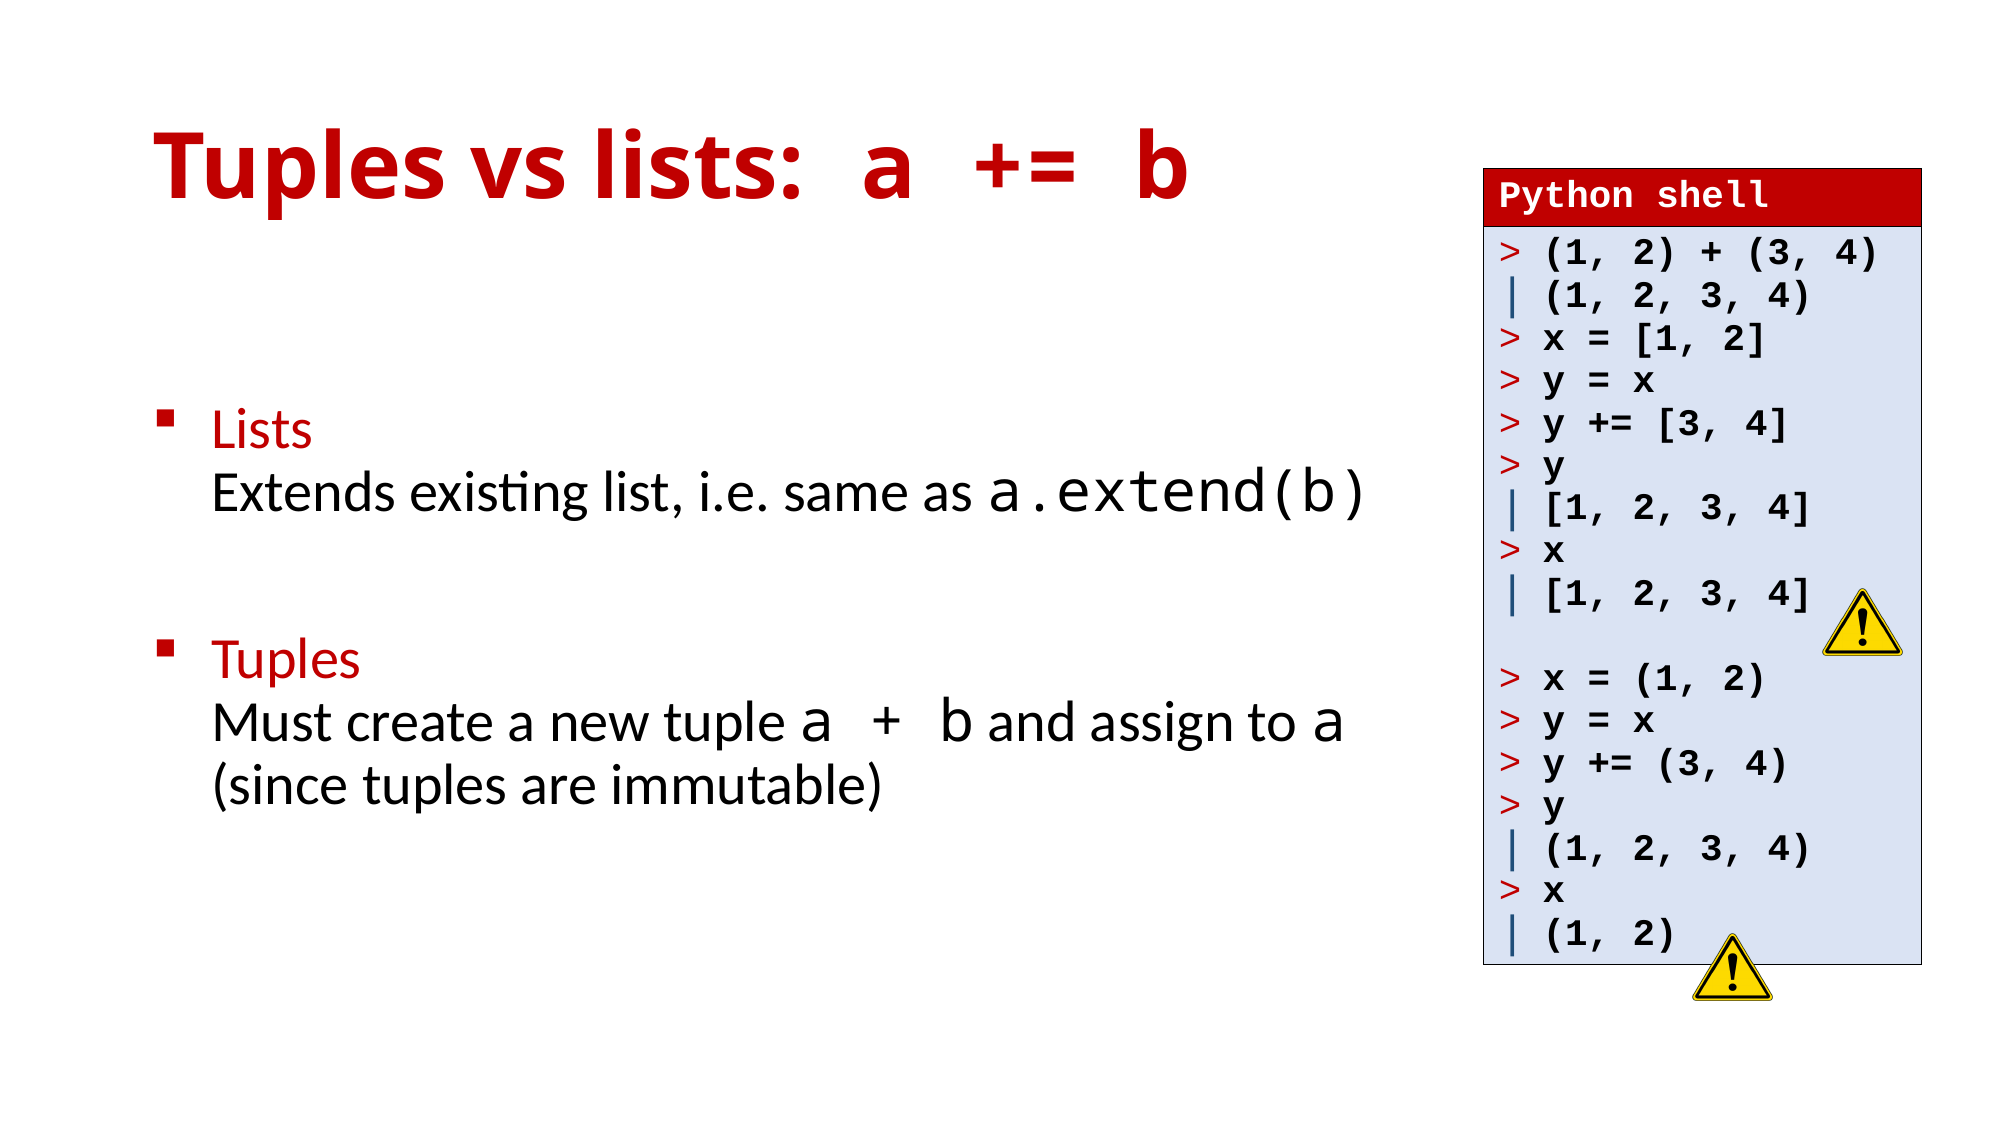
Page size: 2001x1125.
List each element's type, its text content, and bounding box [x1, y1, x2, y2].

picture [1822, 588, 1903, 656]
picture [1692, 933, 1773, 1001]
table_header Python shell [1484, 169, 1921, 226]
list Lists Extends existing list, i.e. same as a.extend(b) Tuples Must create a new tuple a + b and assign to a (since tuples are immutable) [137, 390, 1484, 1105]
table_cell (1, 2) + (3, 4) (1, 2, 3, 4) x = [1, 2] y = x y += [3, 4] y [1, 2, 3, 4] x [1, 2, 3, 4] x = (1, 2) y = x y += (3, 4) y (1, 2, 3, 4) x (1, 2) [1484, 227, 1921, 964]
title Tuples vs lists: a += b [137, 59, 1863, 278]
